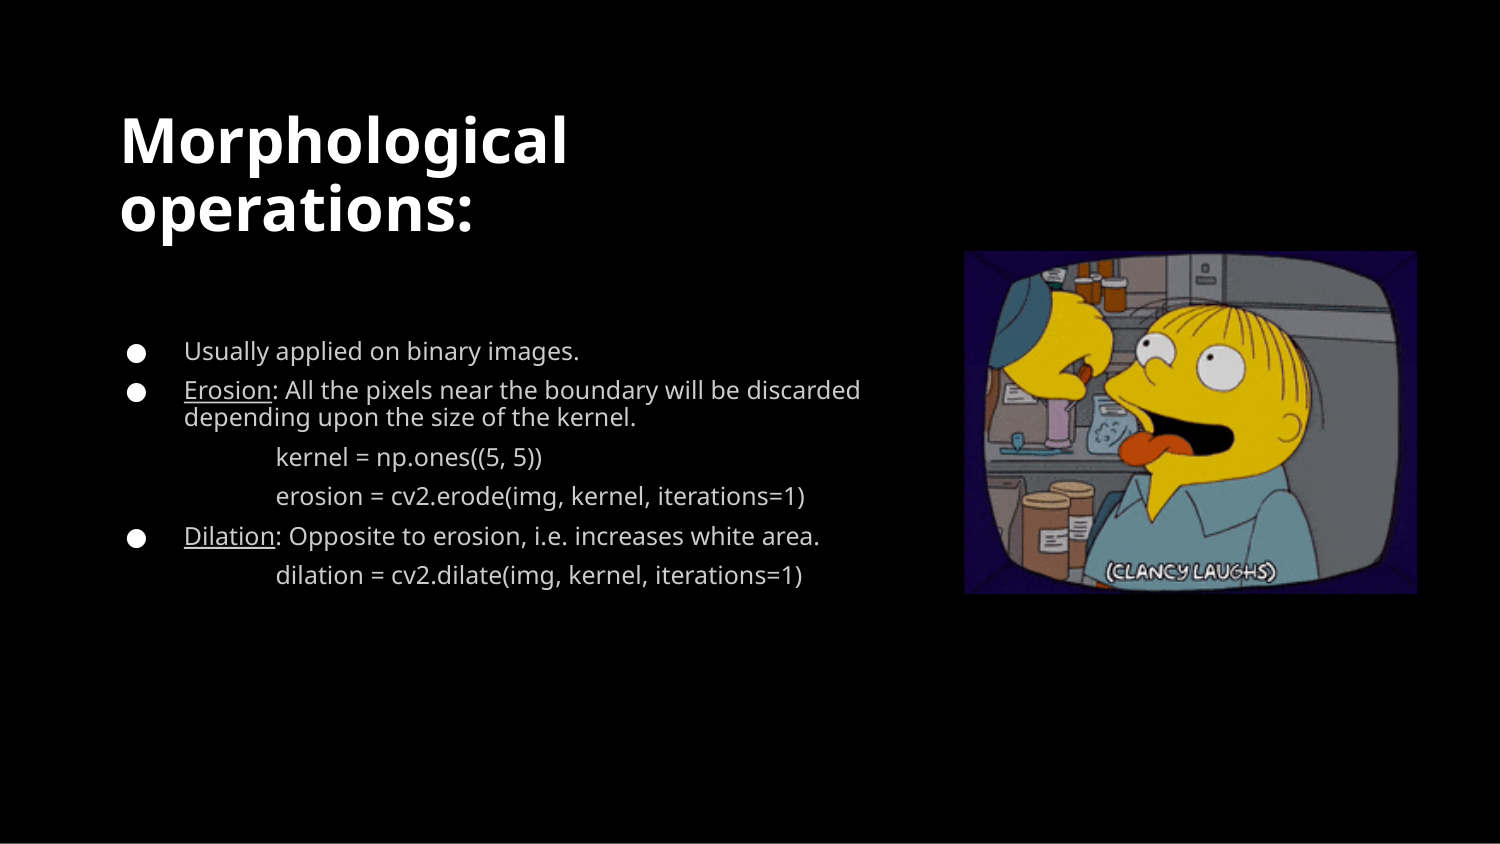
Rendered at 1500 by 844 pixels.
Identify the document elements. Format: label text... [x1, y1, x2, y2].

title Morphological operations: [104, 102, 645, 266]
picture [964, 251, 1417, 594]
list Usually applied on binary images. Erosion: All the pixels near the boundary will be discarded depending upon the size of the kernel. kernel = np.ones((5, 5)) erosion = cv2.erode(img, kernel, iterations=1) Dilation: Opposite to erosion, i.e. increases white area. dilation = cv2.dilate(img, kernel, iterations=1) [93, 288, 910, 766]
text_box [0, 0, 1500, 844]
